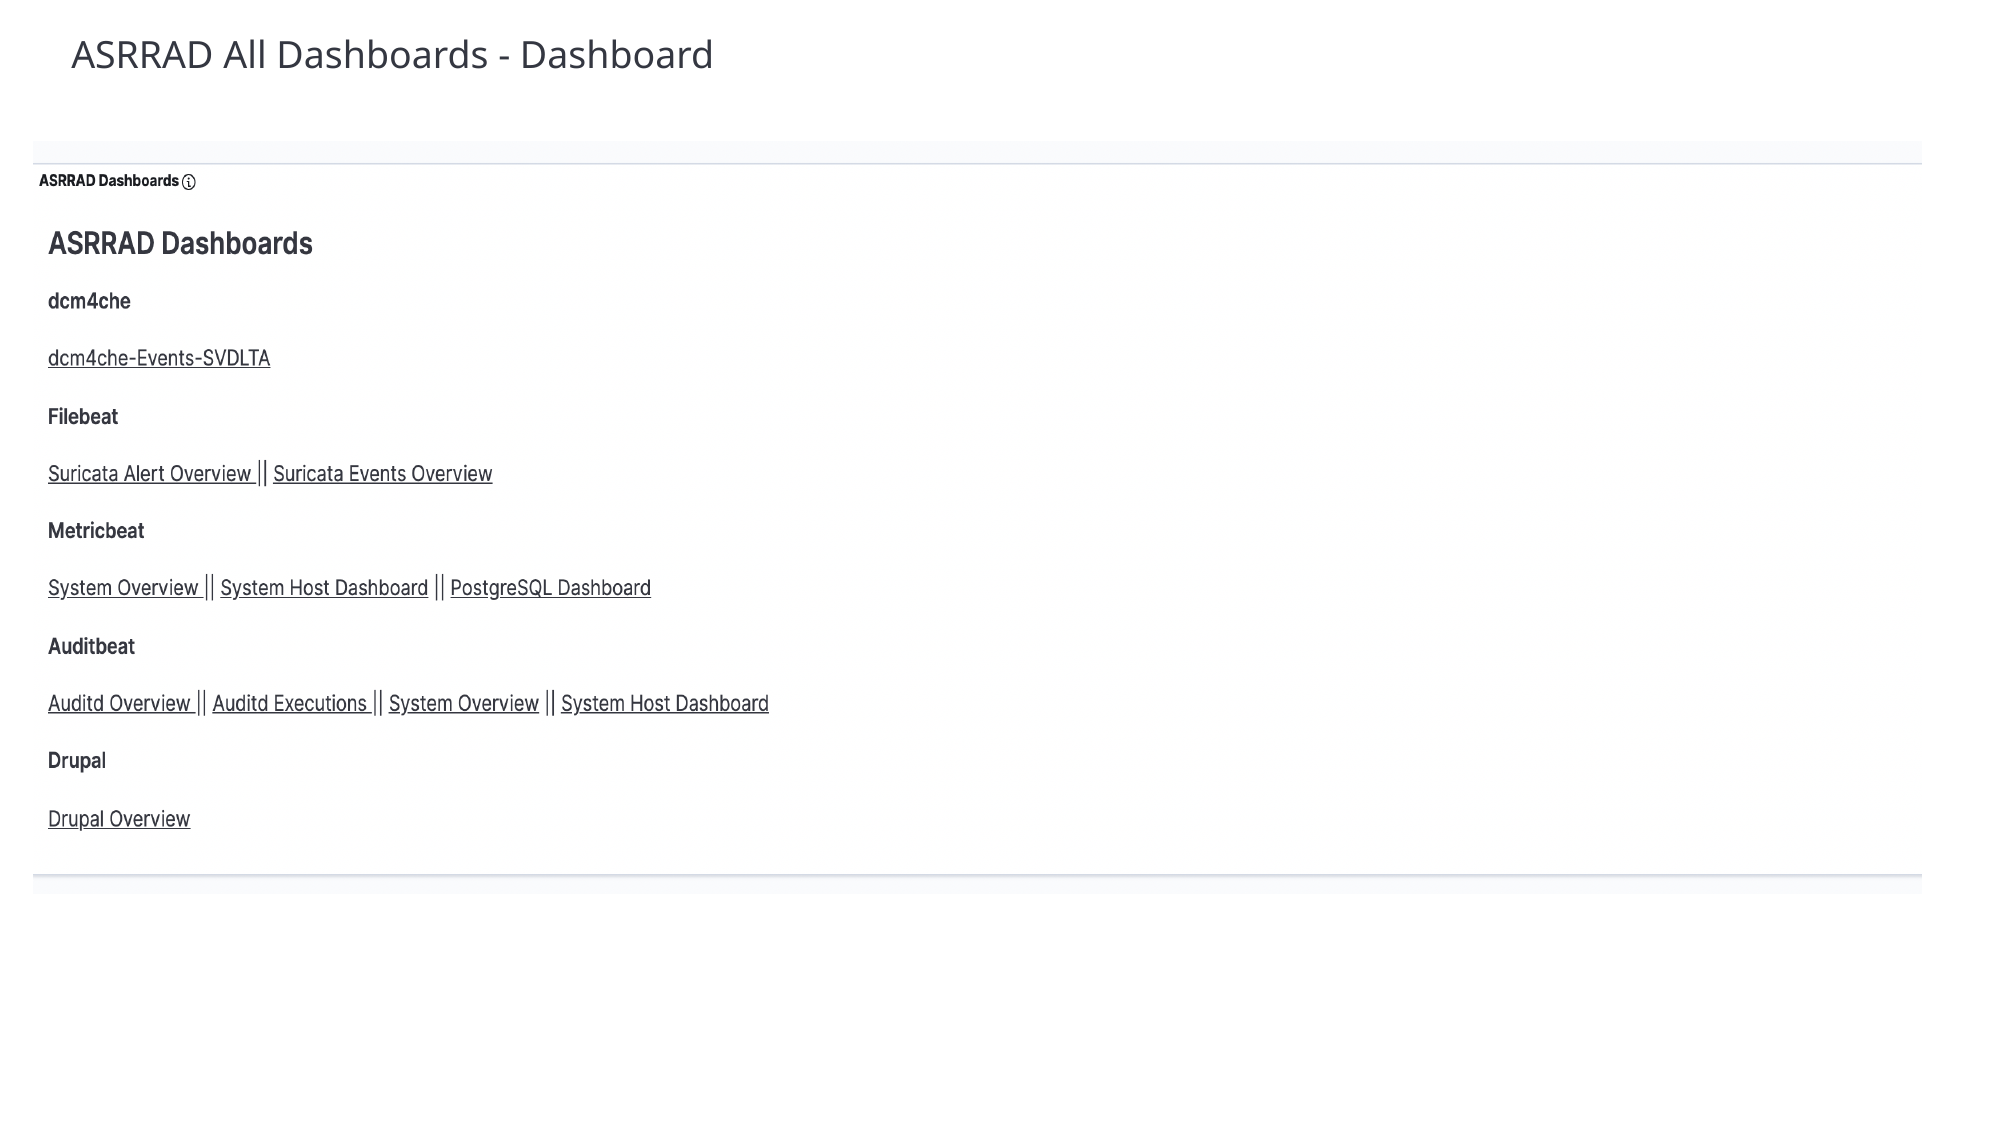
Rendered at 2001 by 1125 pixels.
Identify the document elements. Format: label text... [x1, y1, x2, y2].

text_box ASRRAD All Dashboards - Dashboard [56, 23, 730, 84]
picture [33, 141, 1922, 894]
